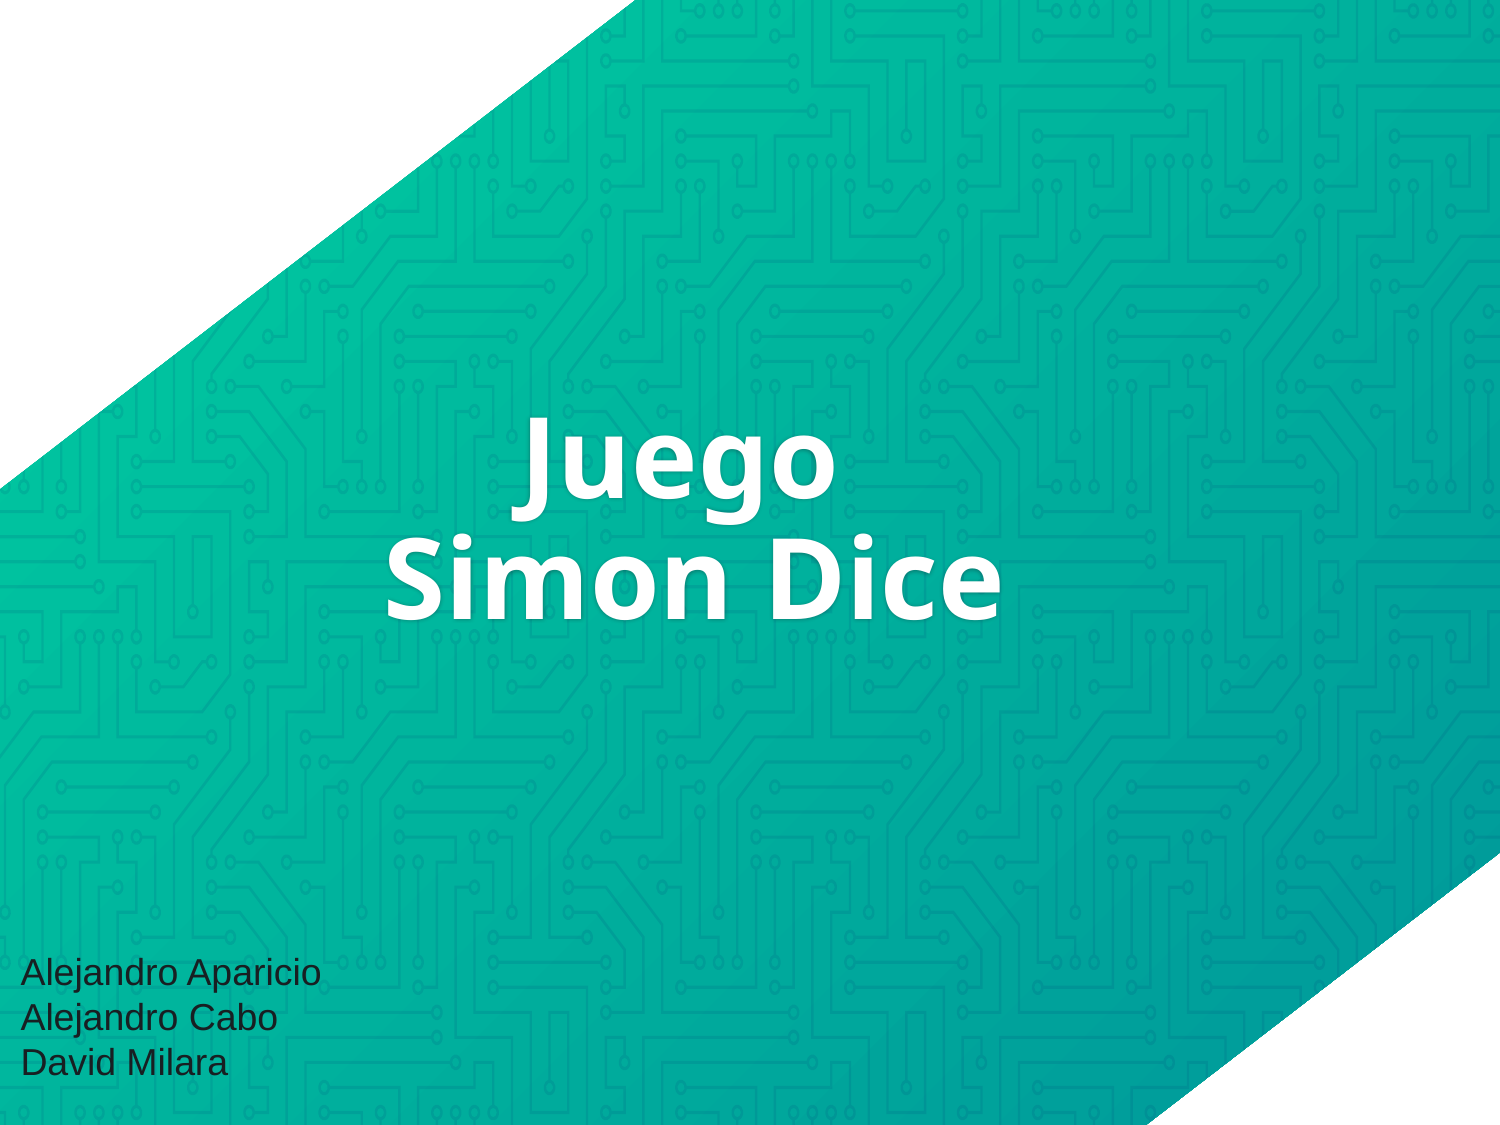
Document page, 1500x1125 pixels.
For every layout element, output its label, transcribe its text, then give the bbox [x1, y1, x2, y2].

title Juego Simon Dice [253, 361, 1136, 644]
text_box Alejandro Aparicio Alejandro Cabo David Milara [5, 940, 727, 1091]
